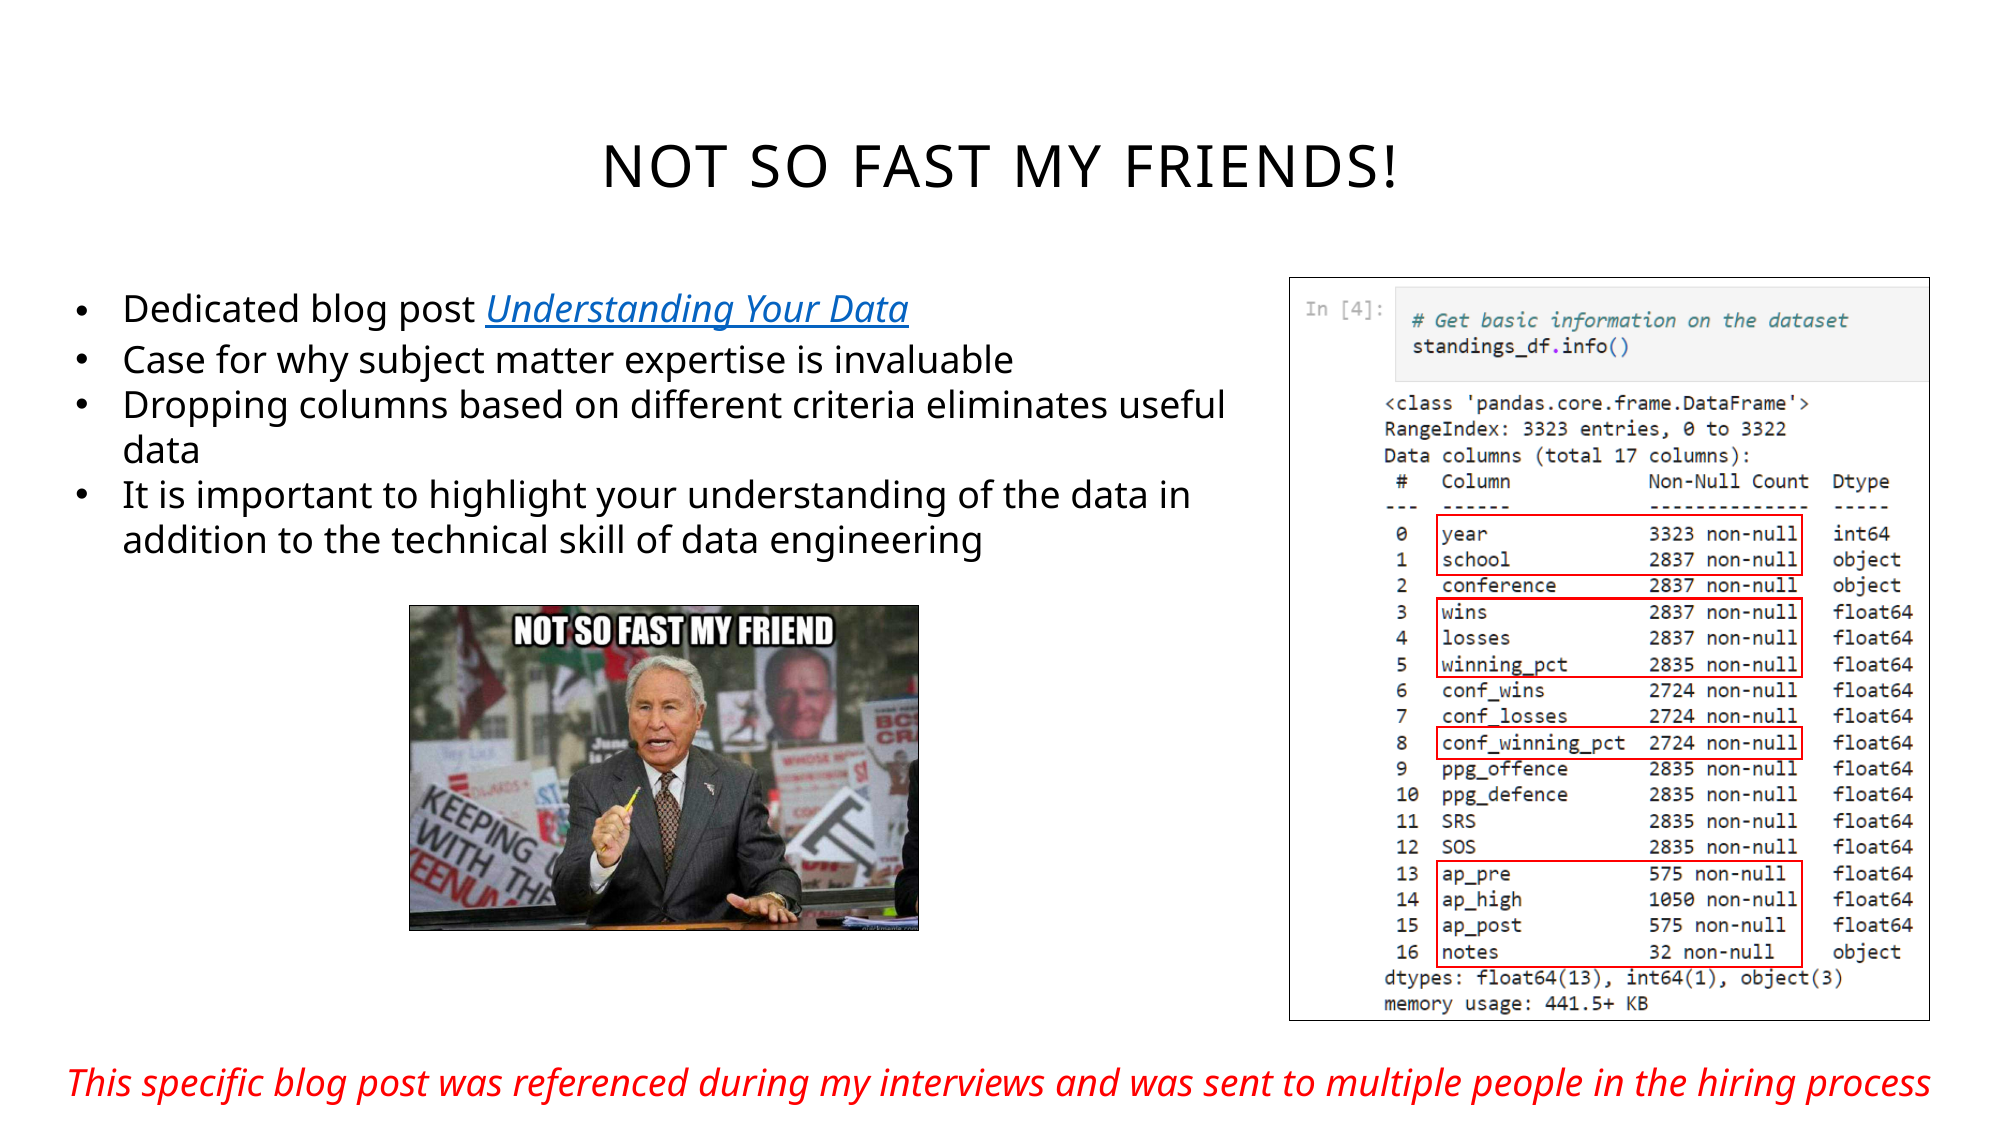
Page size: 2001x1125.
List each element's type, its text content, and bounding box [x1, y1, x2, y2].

title Not so Fast my Friends! [137, 59, 1863, 278]
picture [409, 605, 919, 931]
picture [1289, 277, 1930, 1021]
text_box This specific blog post was referenced during my interviews and was sent to multiple people in the hiring process [0, 1051, 2000, 1112]
text_box Dedicated blog post Understanding Your Data Case for why subject matter expertise is invaluable Dropping columns based on different criteria eliminates useful data It is important to highlight your understanding of the data in addition to the technical skill of data engineering [60, 277, 1268, 568]
